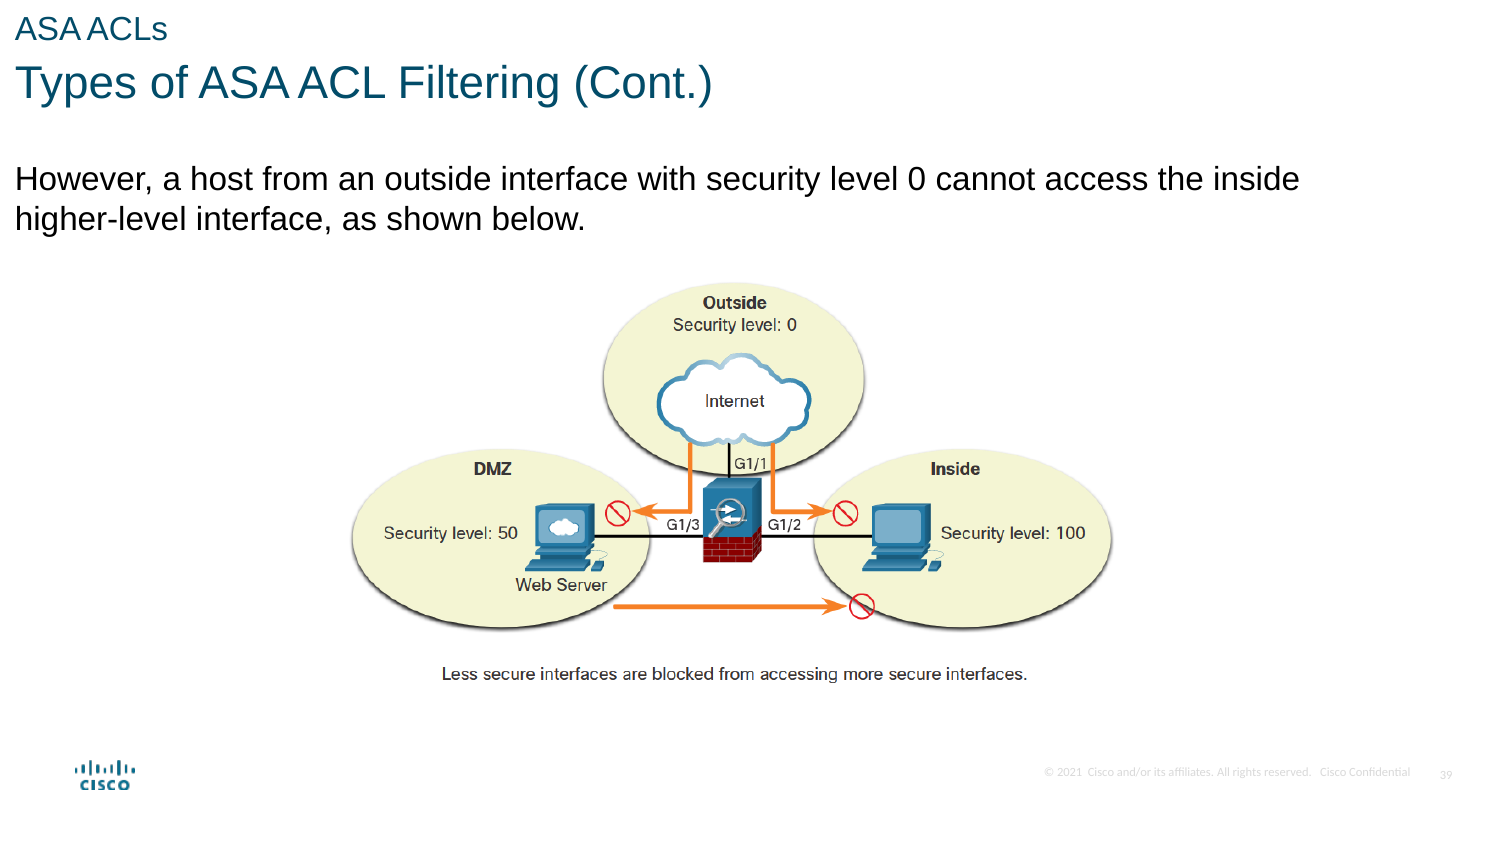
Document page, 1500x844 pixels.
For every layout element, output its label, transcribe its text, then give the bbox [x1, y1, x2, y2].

text_box However, a host from an outside interface with security level 0 cannot access the inside higher-level interface, as shown below. [0, 150, 1413, 260]
slide_number 39 [1425, 759, 1500, 797]
picture [75, 759, 135, 790]
picture [313, 270, 1130, 694]
list Types of ASA ACL Filtering (Cont.) [0, 45, 1500, 195]
list ASA ACLs [0, 0, 1500, 45]
